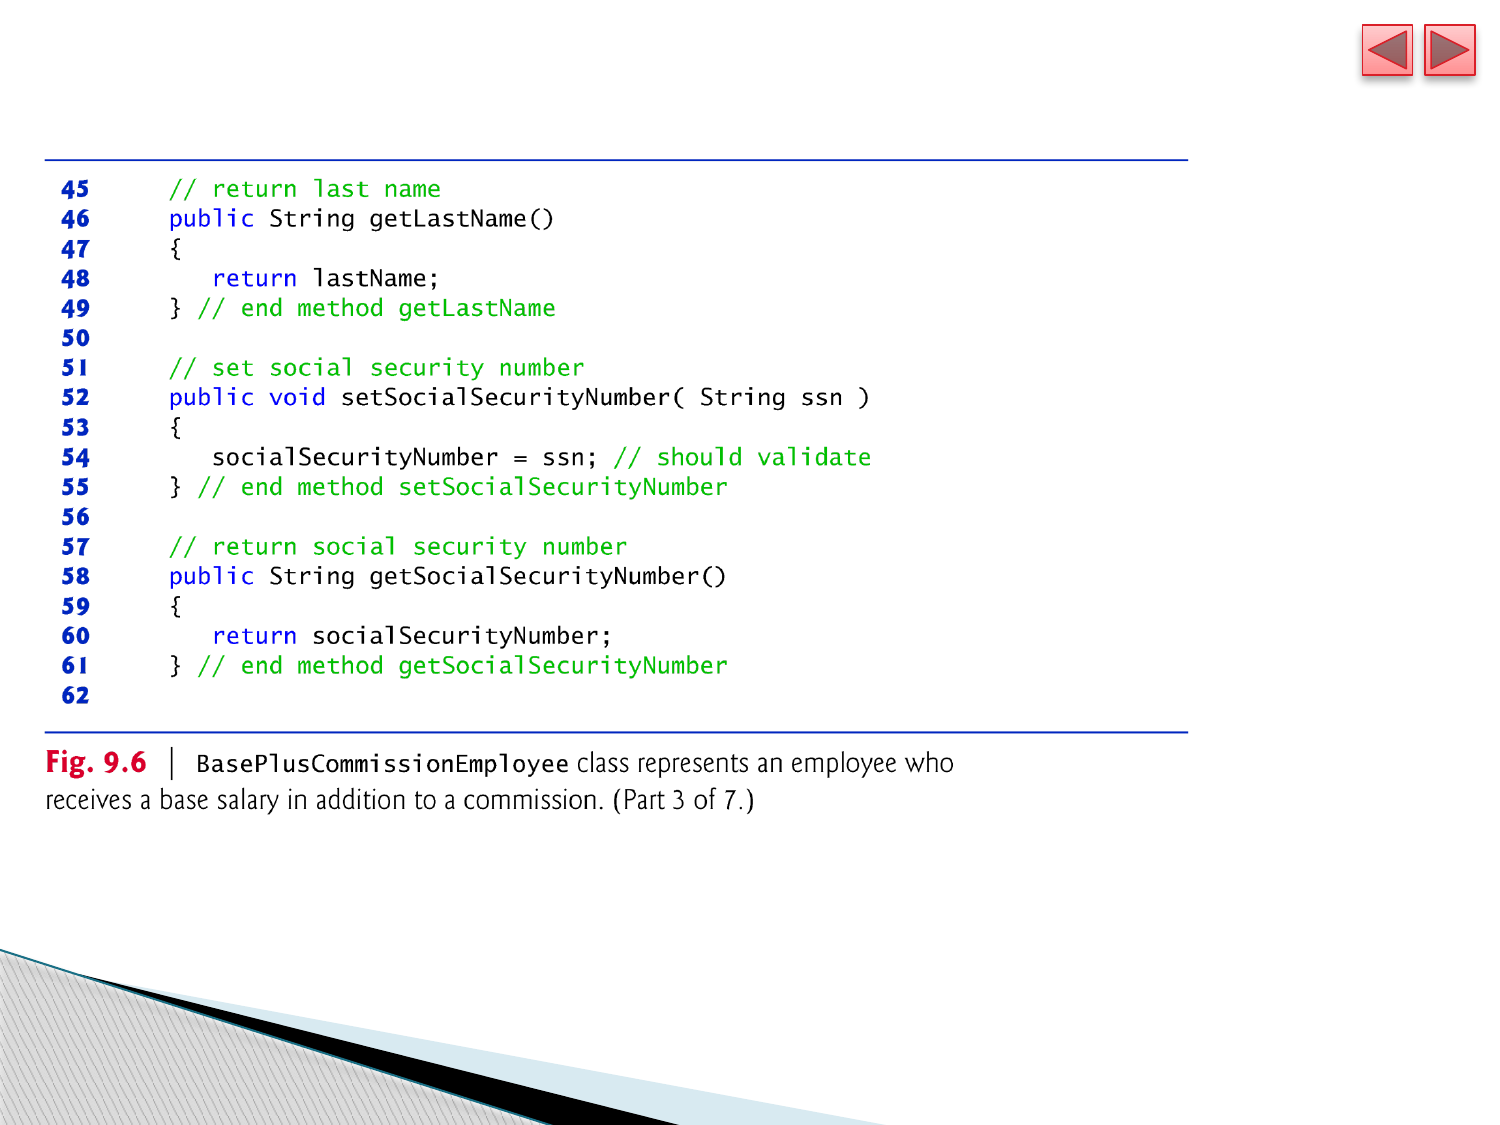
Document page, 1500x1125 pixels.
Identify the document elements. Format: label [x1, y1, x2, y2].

picture [0, 106, 1500, 1018]
